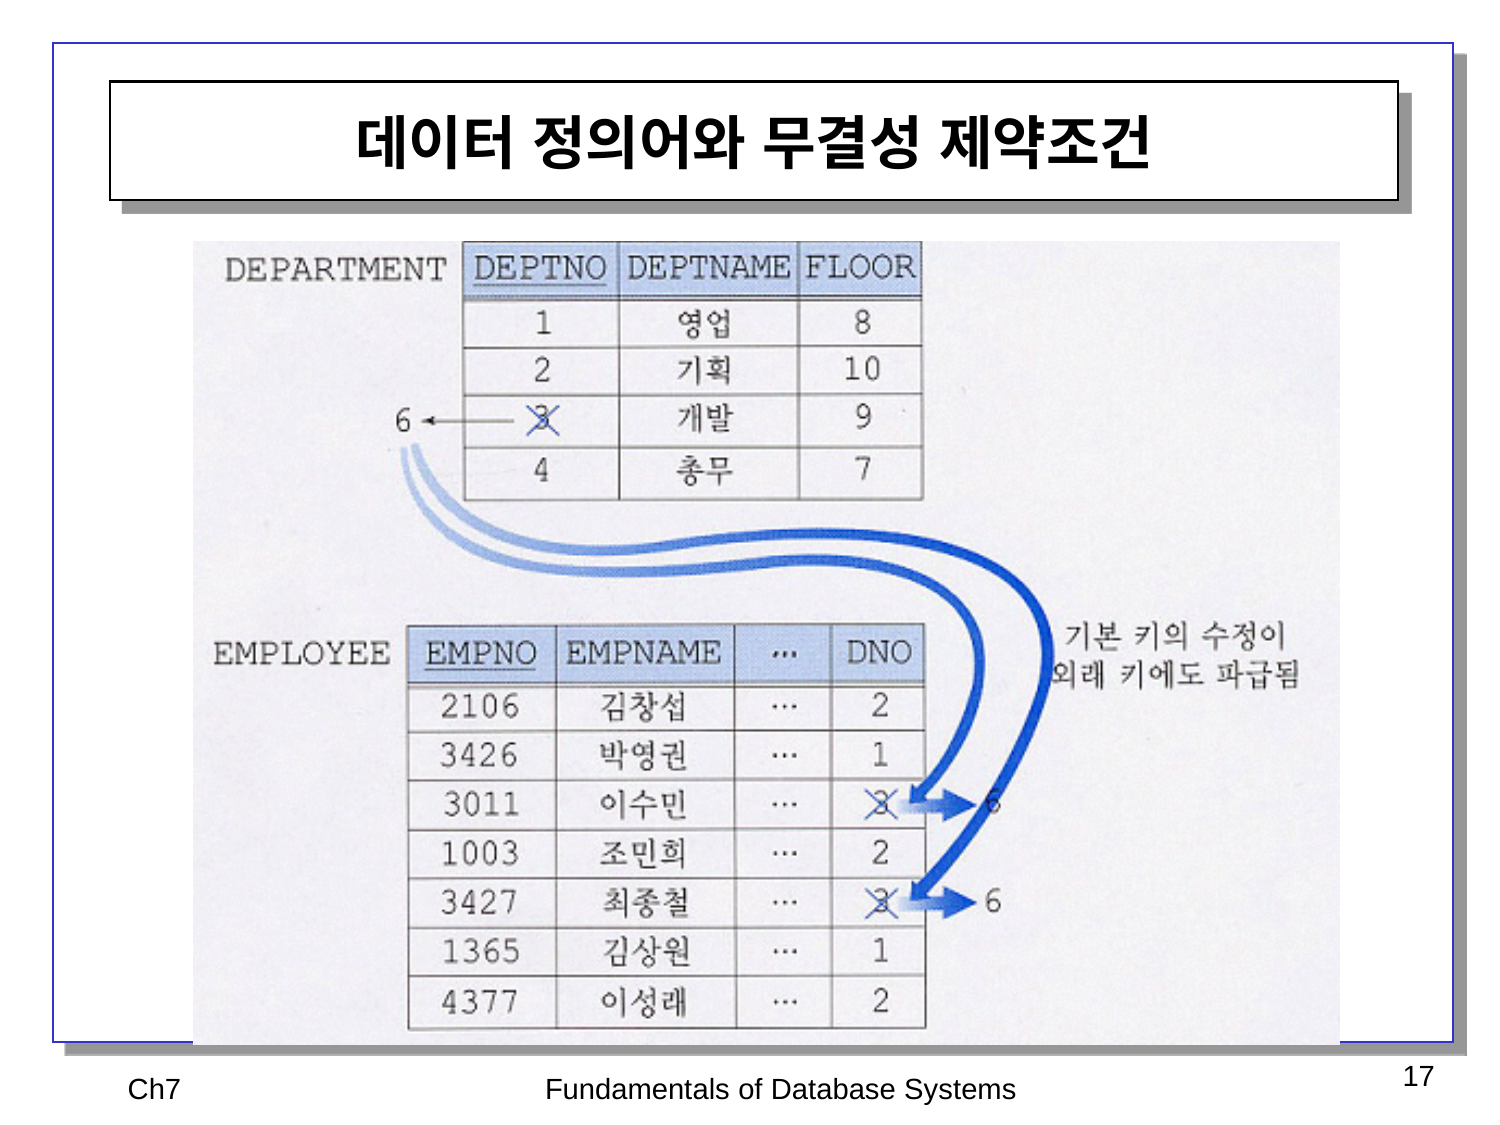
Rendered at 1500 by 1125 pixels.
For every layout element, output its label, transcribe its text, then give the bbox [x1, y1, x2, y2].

slide_number Ch7 [112, 1049, 426, 1125]
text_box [193, 241, 1340, 1045]
slide_number 17 [1136, 1049, 1451, 1125]
text_box 데이터 정의어와 무결성 제약조건 [110, 81, 1399, 201]
footer Fundamentals of Database Systems [449, 1053, 1113, 1125]
